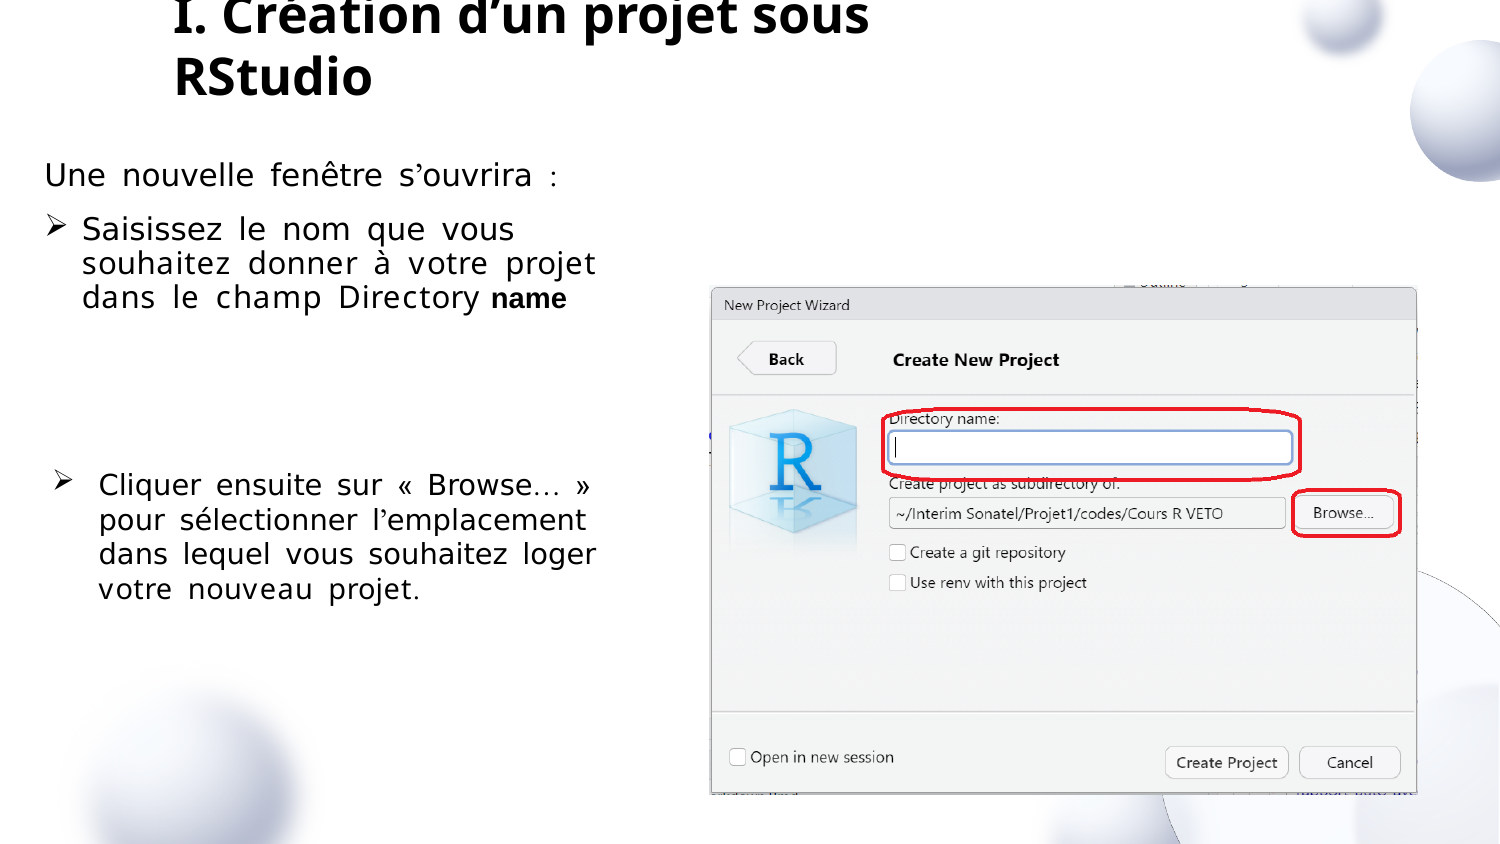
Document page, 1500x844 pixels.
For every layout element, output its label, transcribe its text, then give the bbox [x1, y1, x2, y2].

title I. Création d’un projet sous RStudio [158, 25, 1064, 122]
text_box Une nouvelle fenêtre s’ouvrira : Saisissez le nom que vous souhaitez donner à votre projet dans le champ Directory name [29, 144, 683, 369]
picture [0, 622, 391, 844]
picture [709, 284, 1499, 844]
picture [1264, 0, 1500, 182]
subtitle Cliquer ensuite sur « Browse… » pour sélectionner l’emplacement dans lequel vous souhaitez loger votre nouveau projet. [0, 451, 683, 622]
